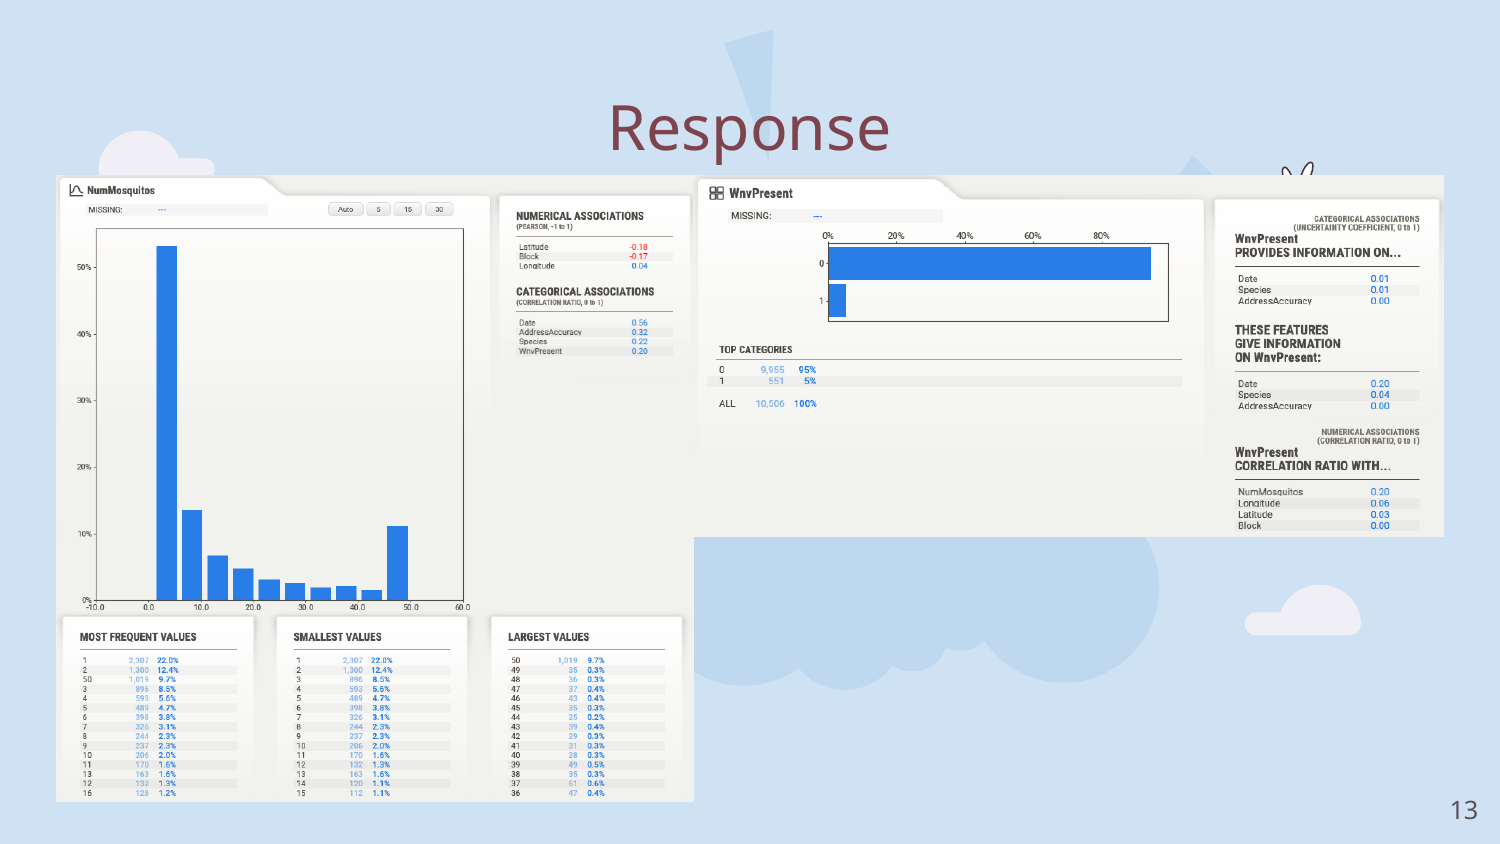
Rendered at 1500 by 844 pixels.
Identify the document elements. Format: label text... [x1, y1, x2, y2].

picture [56, 174, 1444, 803]
slide_number ‹#› [1403, 779, 1494, 844]
title Response [116, 72, 1383, 167]
